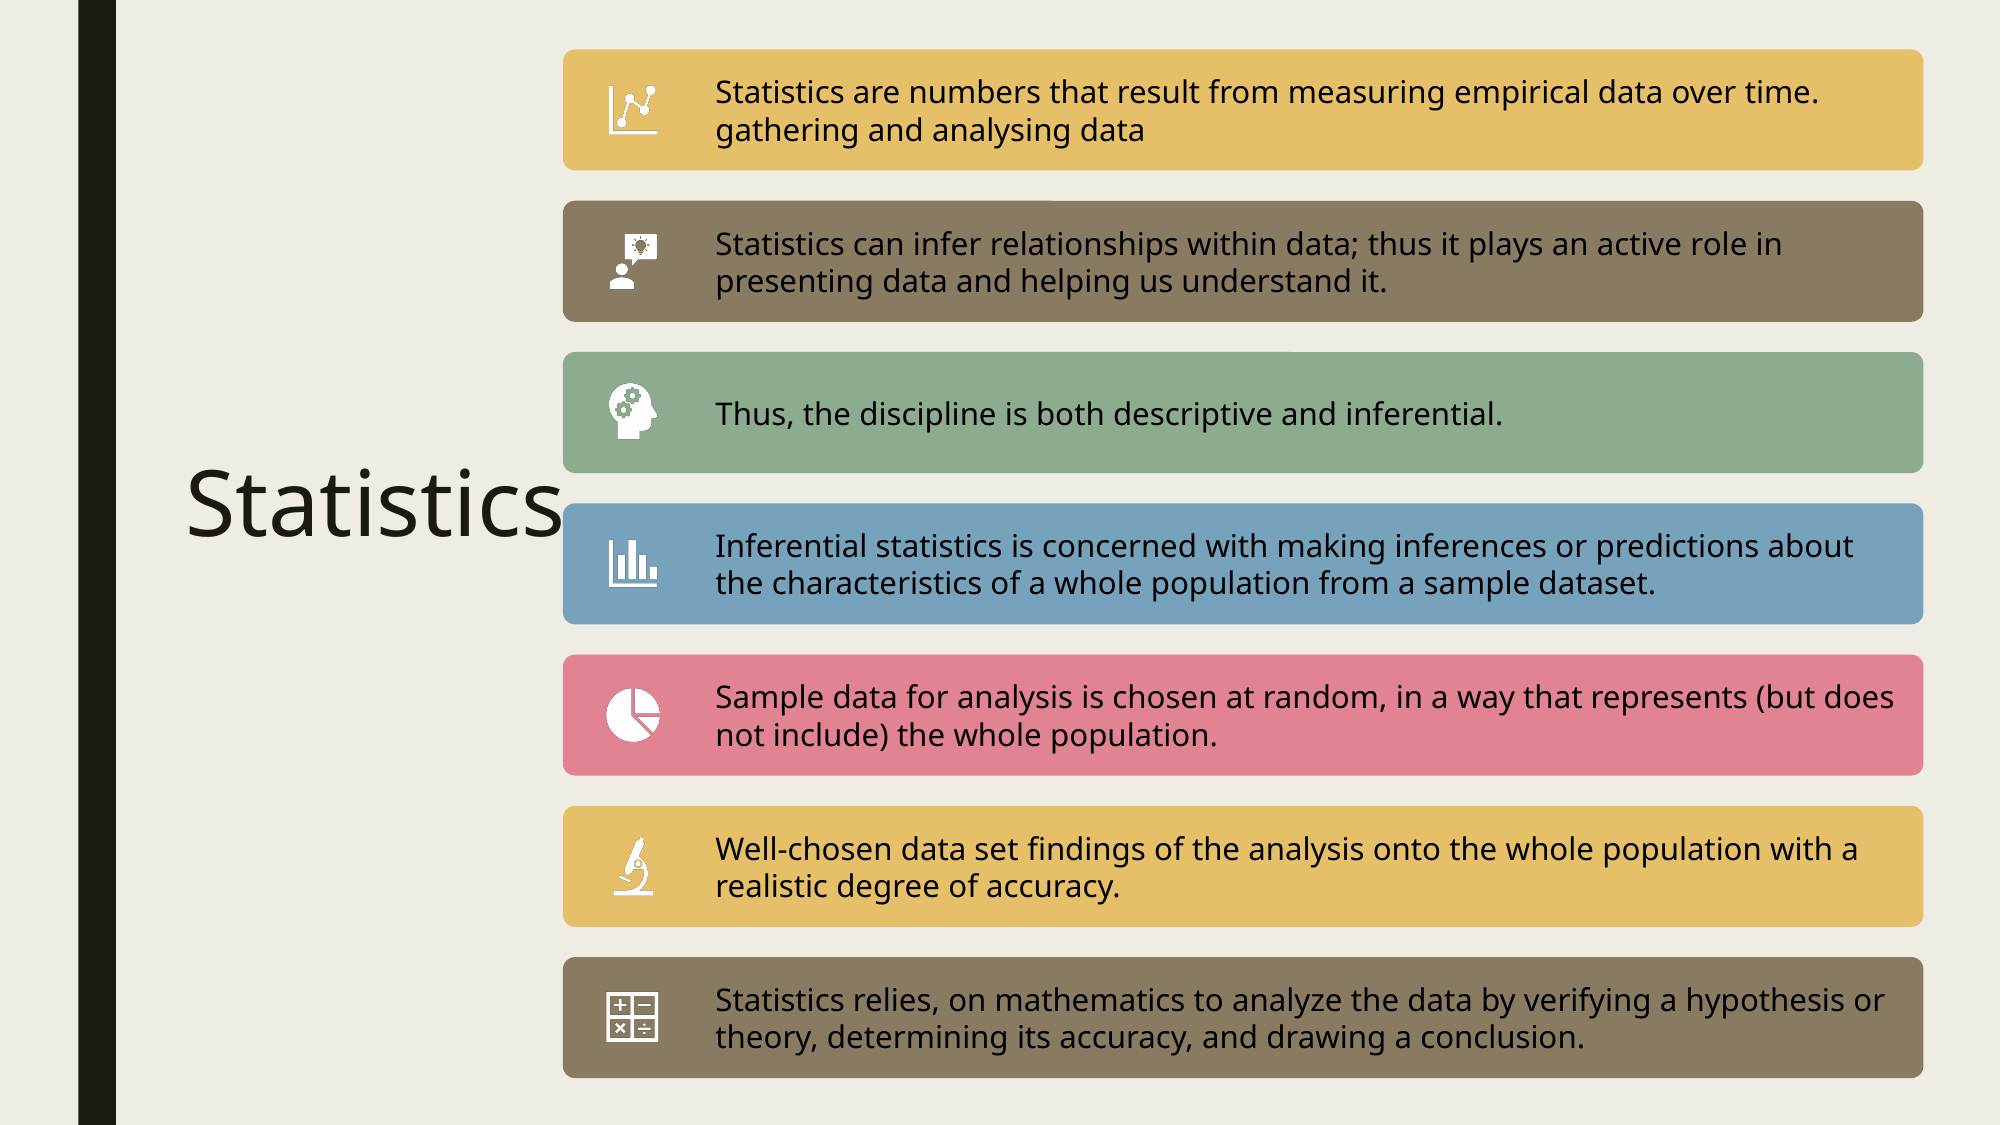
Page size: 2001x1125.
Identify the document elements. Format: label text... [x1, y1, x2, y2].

title Statistics [105, 104, 562, 1020]
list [562, 49, 1924, 1079]
